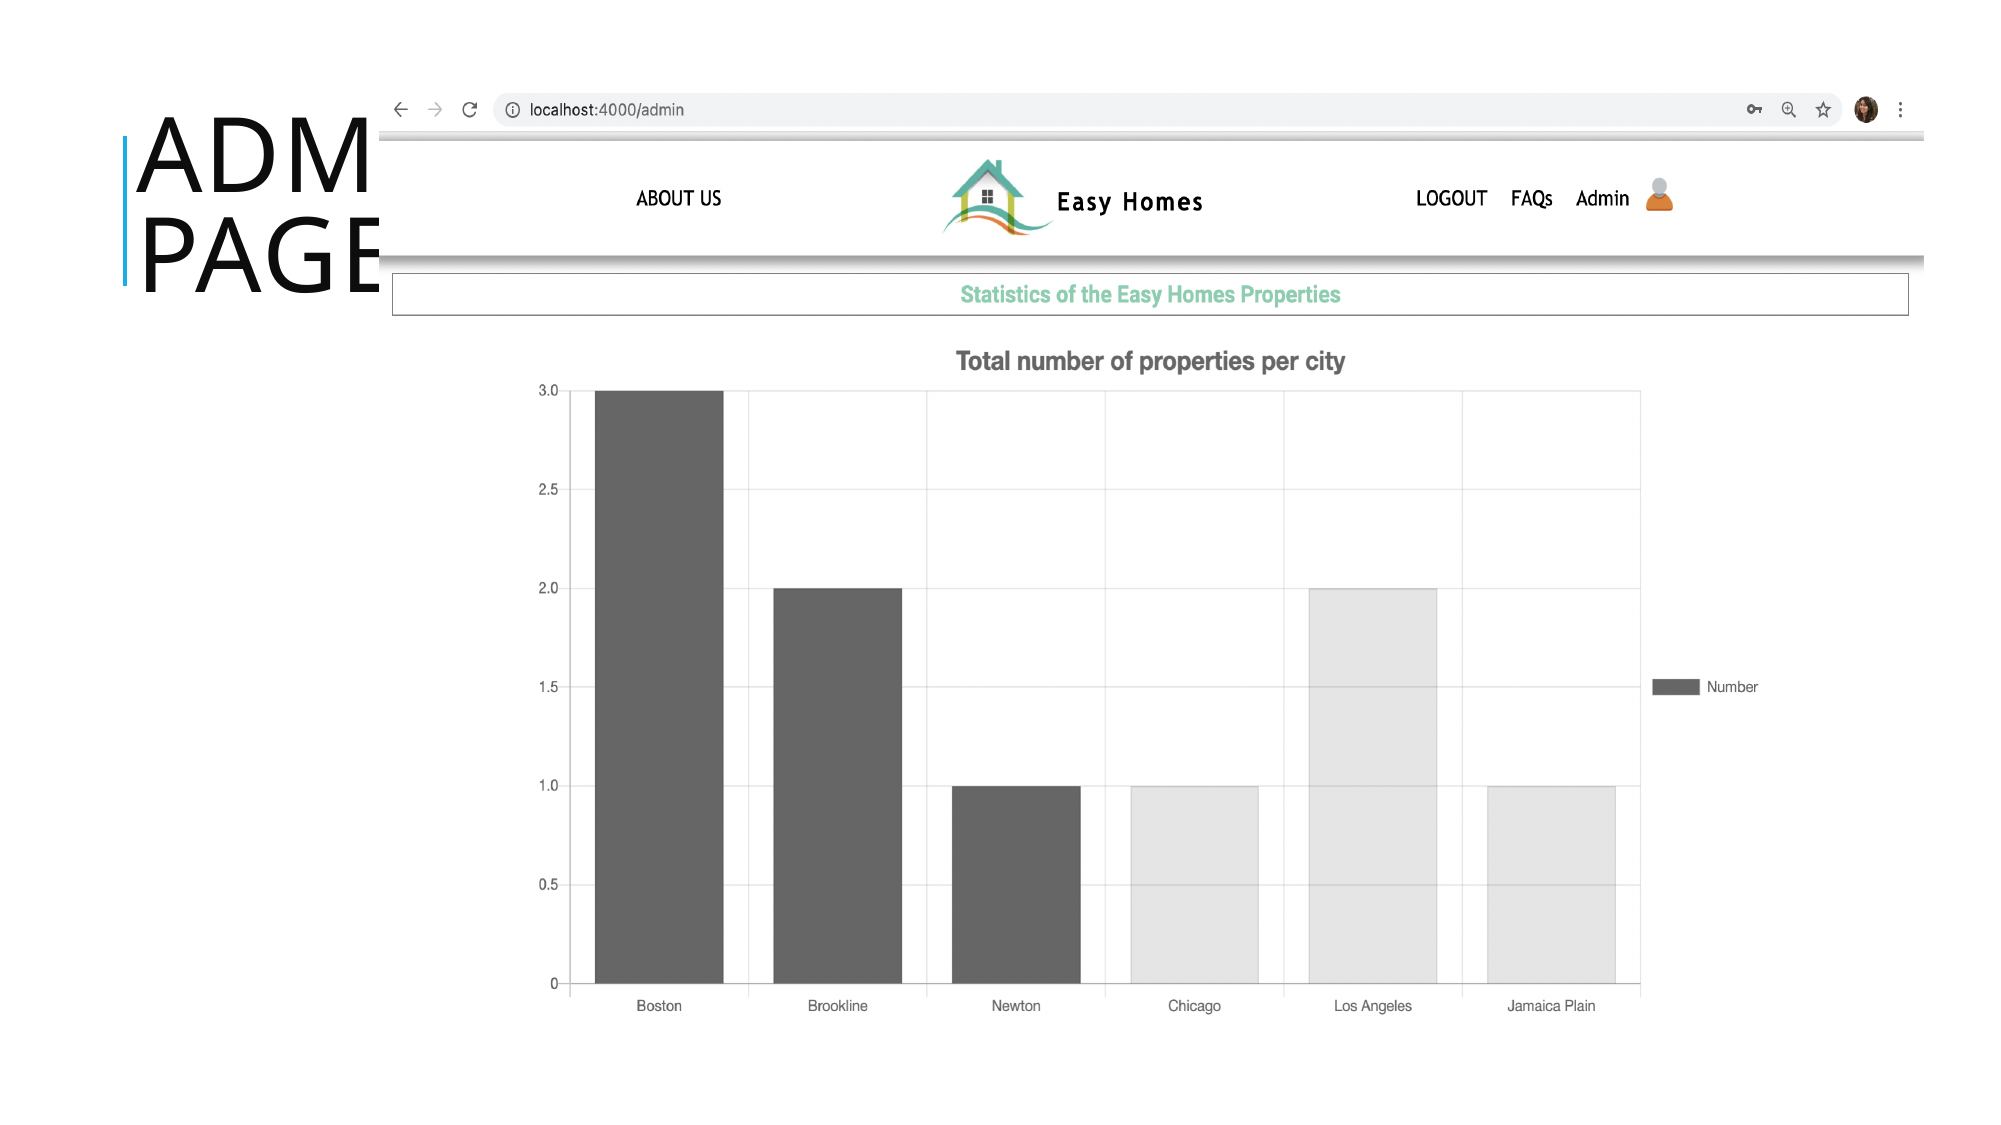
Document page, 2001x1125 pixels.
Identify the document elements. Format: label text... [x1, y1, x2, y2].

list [379, 89, 1924, 1036]
title Admin page 1 [121, 89, 374, 336]
